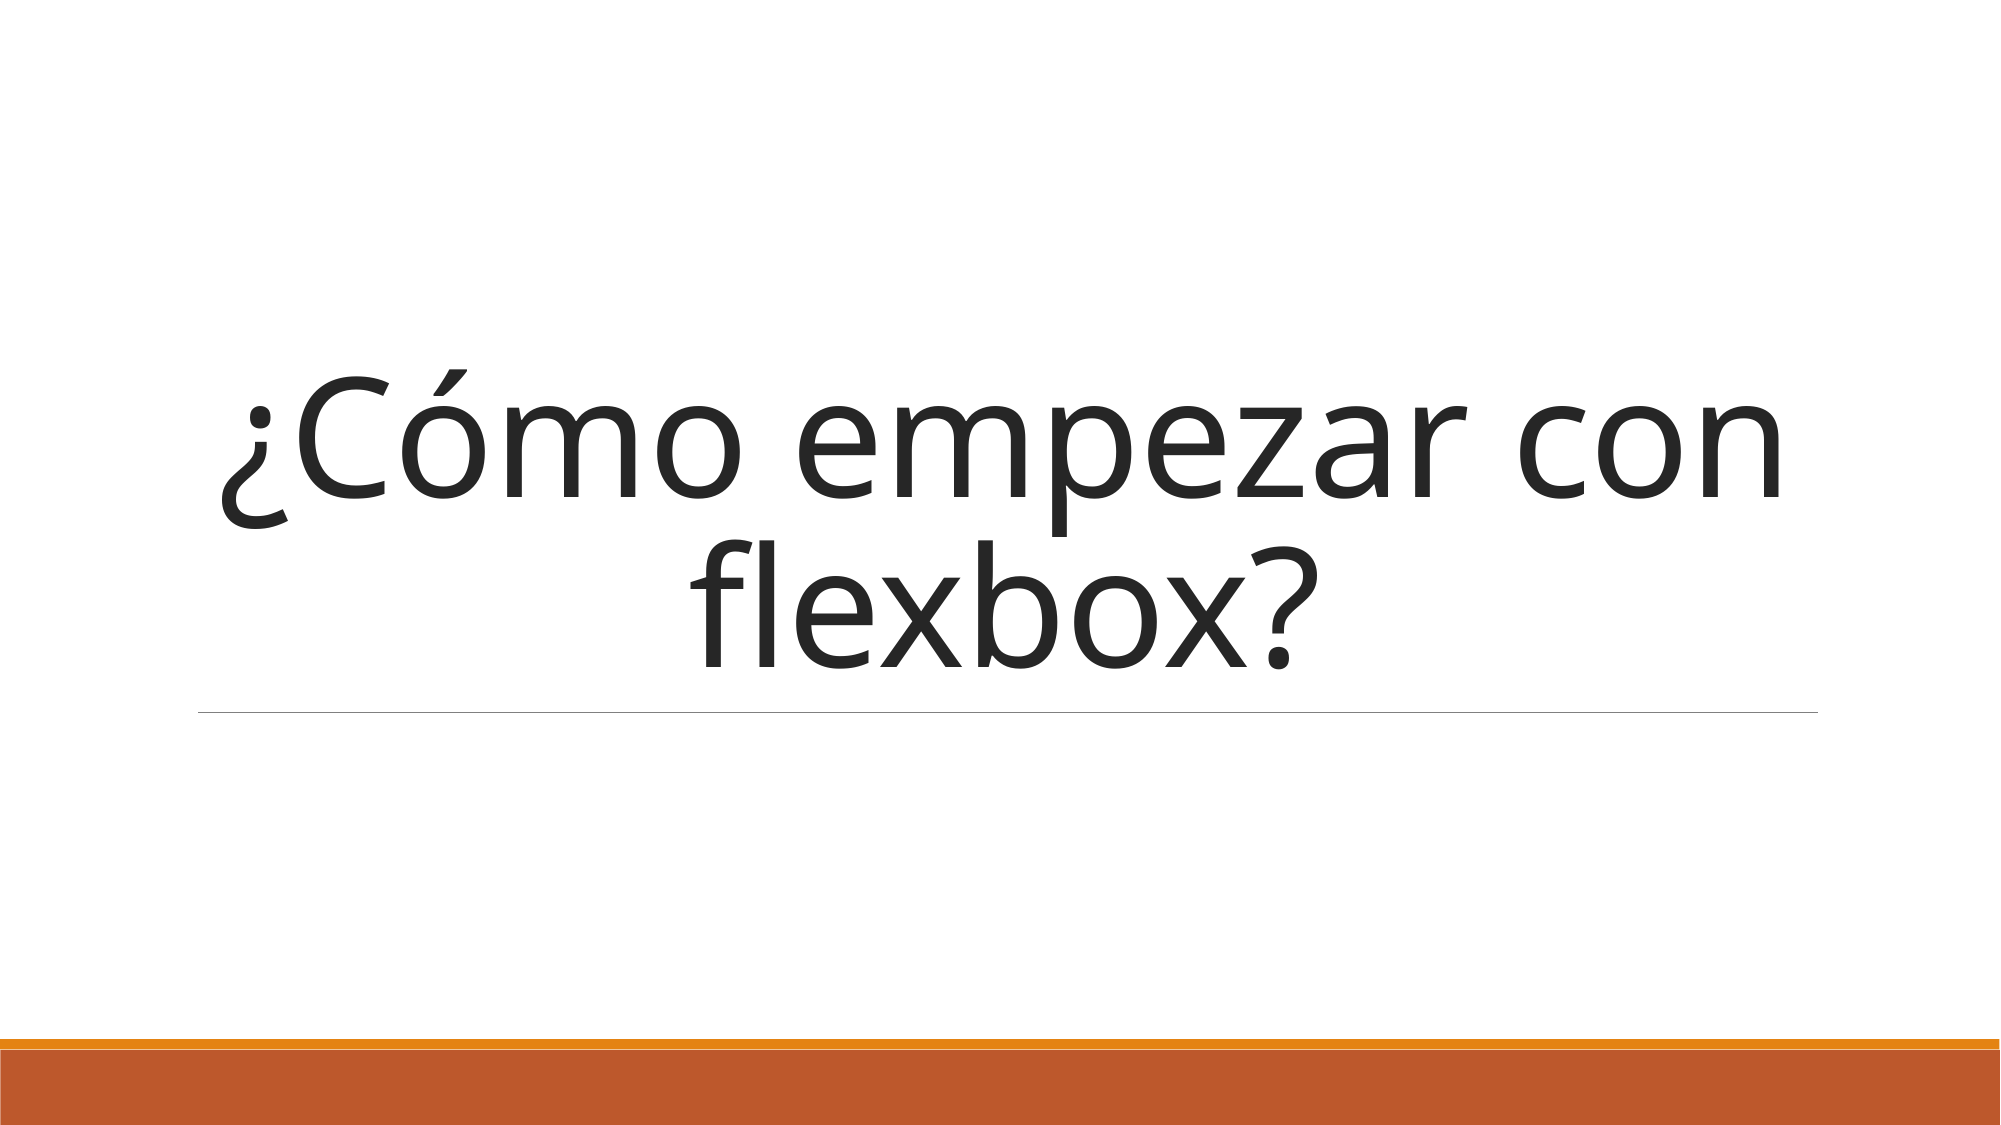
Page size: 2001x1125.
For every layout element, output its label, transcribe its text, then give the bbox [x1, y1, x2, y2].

title ¿Cómo empezar con flexbox? [180, 124, 1830, 710]
